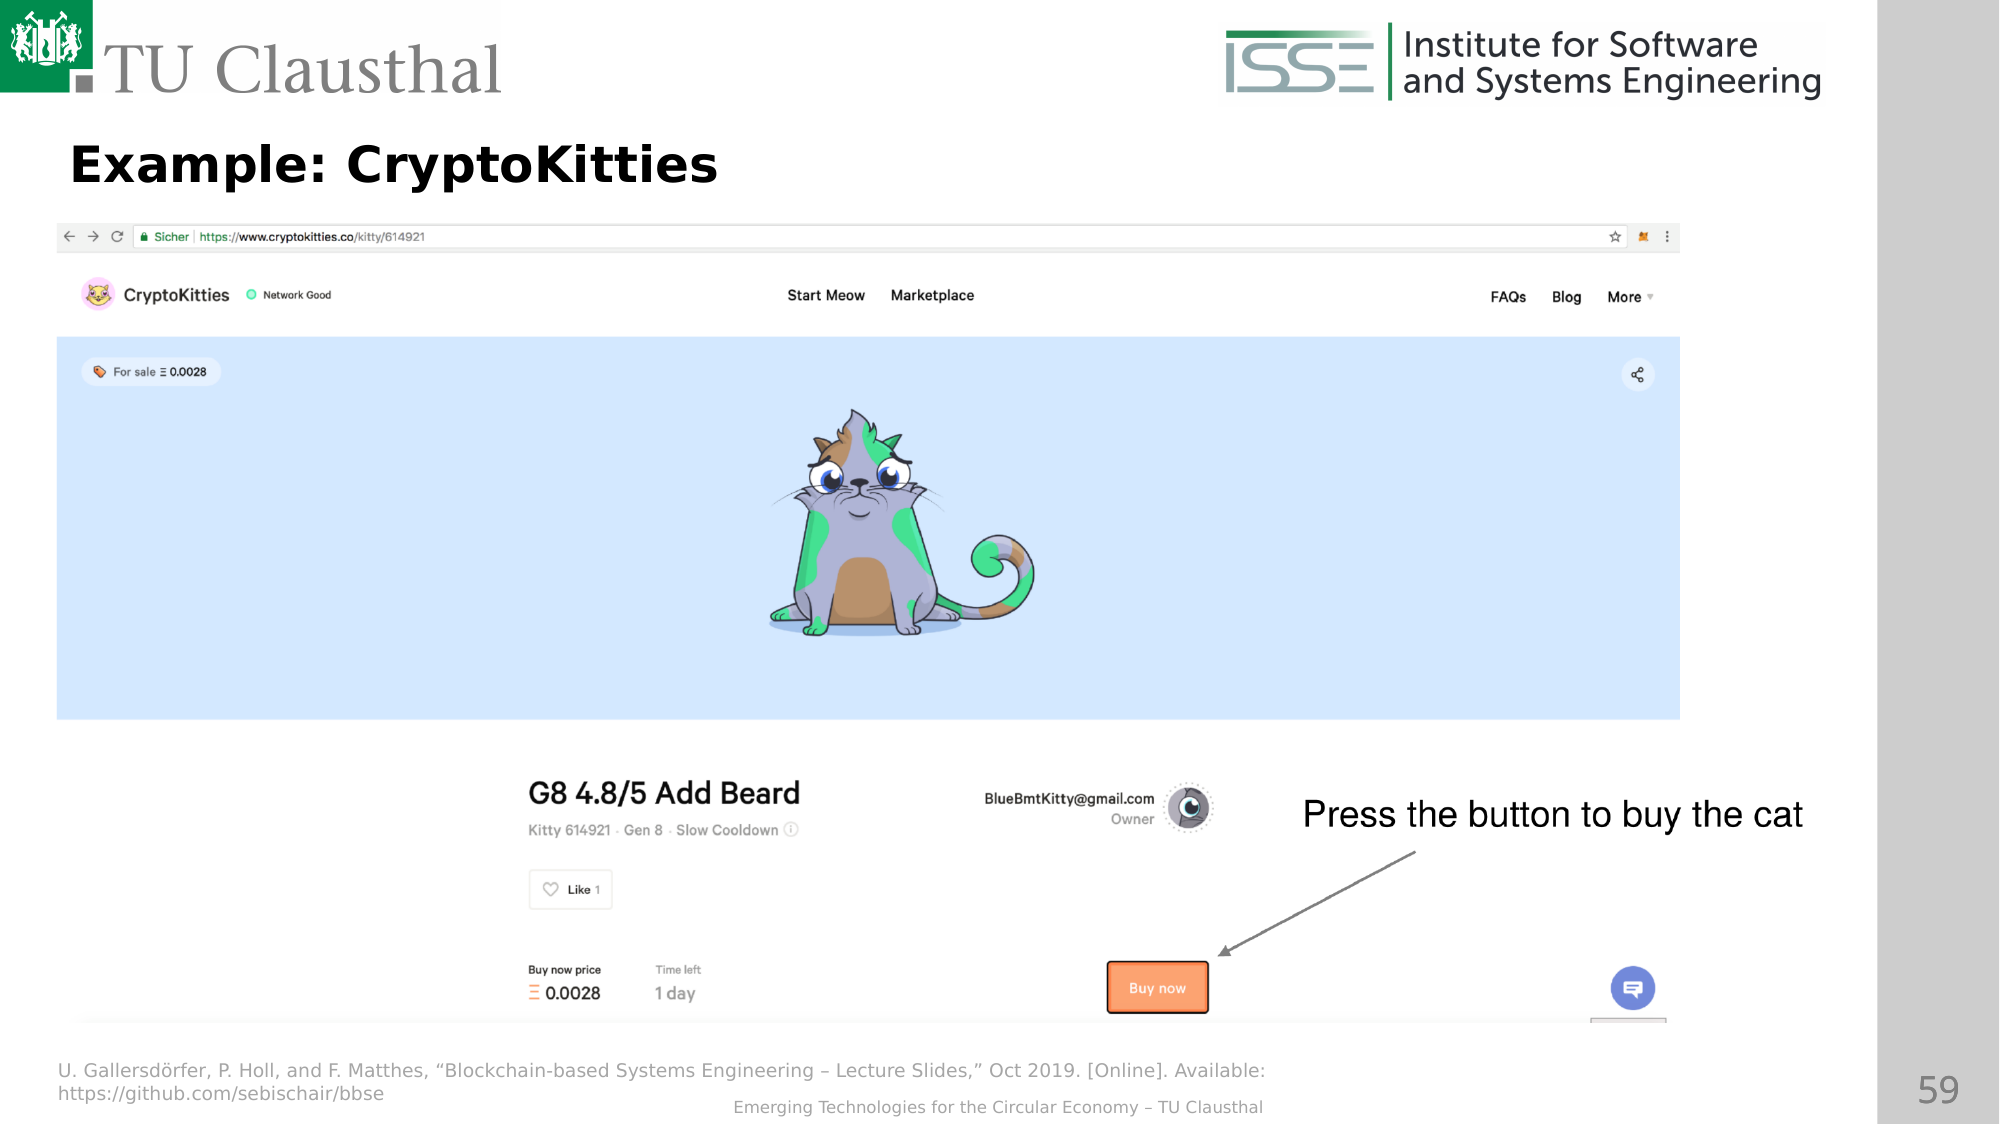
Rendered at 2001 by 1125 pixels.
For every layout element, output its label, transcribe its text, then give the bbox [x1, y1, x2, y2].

text_box U. Gallersdörfer, P. Holl, and F. Matthes, “Blockchain-based Systems Engineering – Lecture Slides,” Oct 2019. [Online]. Available: https://github.com/sebischair/bbse [43, 1051, 1520, 1112]
picture [1218, 22, 1826, 107]
picture [0, 0, 501, 93]
picture [54, 213, 1818, 1029]
text_box Example: CryptoKitties [55, 125, 1818, 208]
